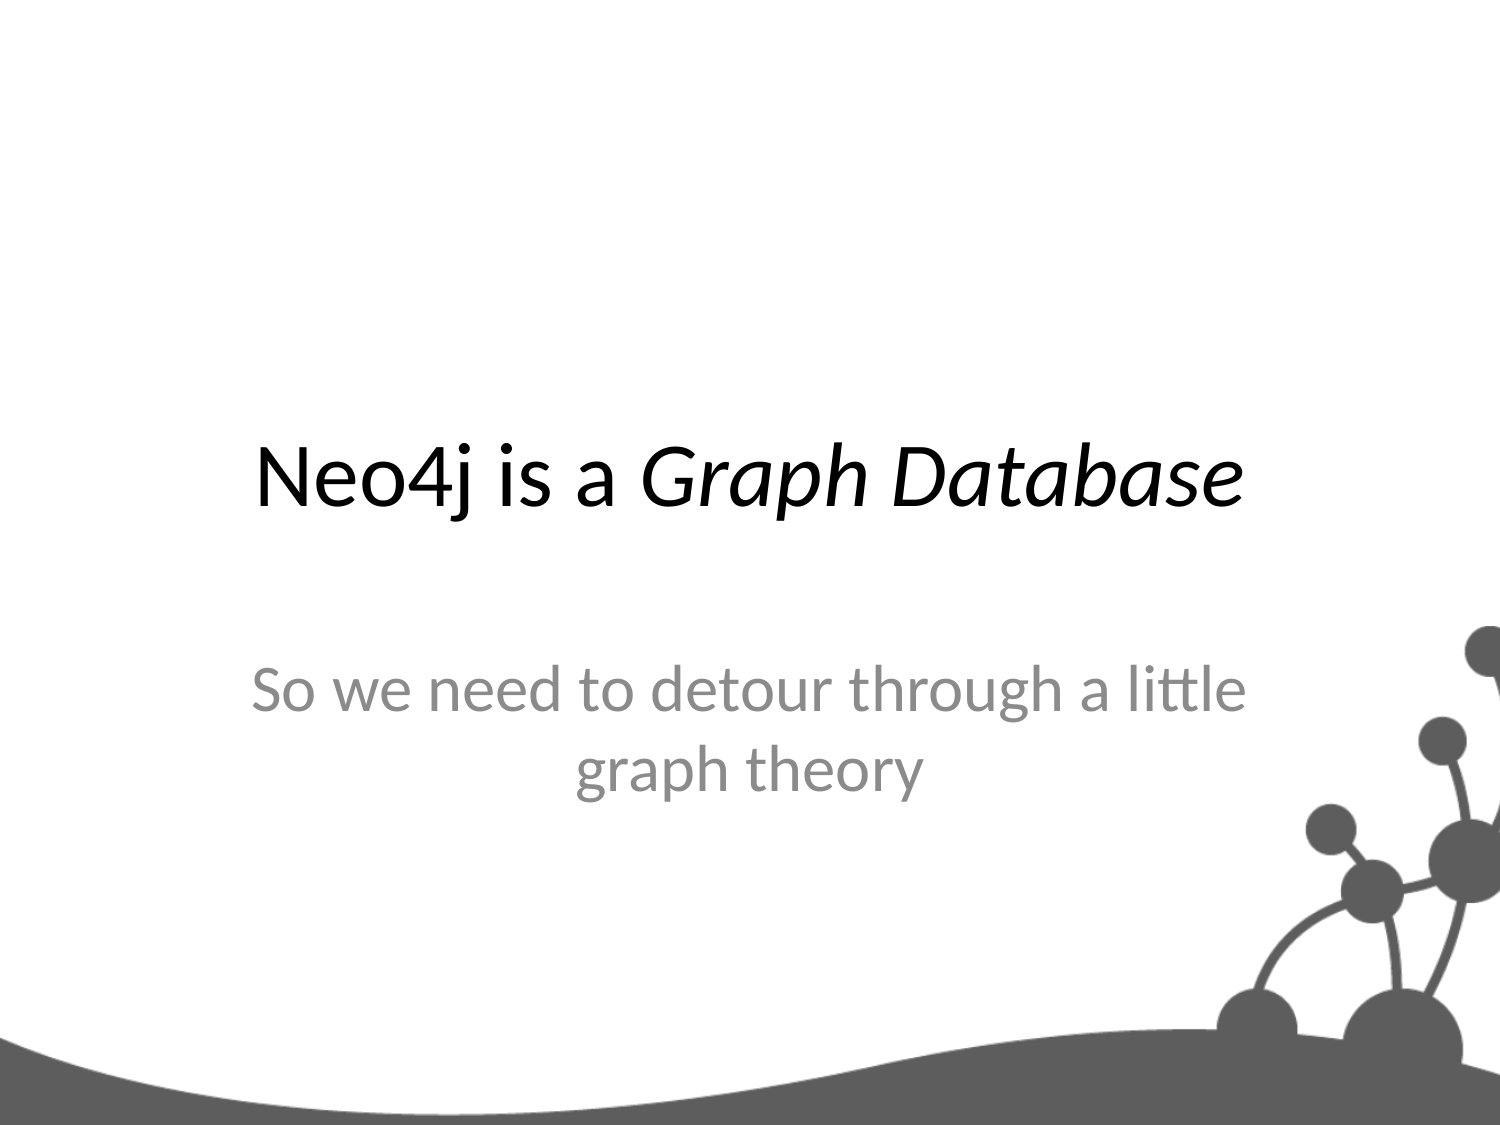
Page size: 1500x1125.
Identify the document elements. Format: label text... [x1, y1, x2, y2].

subtitle So we need to detour through a little graph theory [225, 637, 1275, 925]
title Neo4j is a Graph Database [112, 349, 1388, 591]
